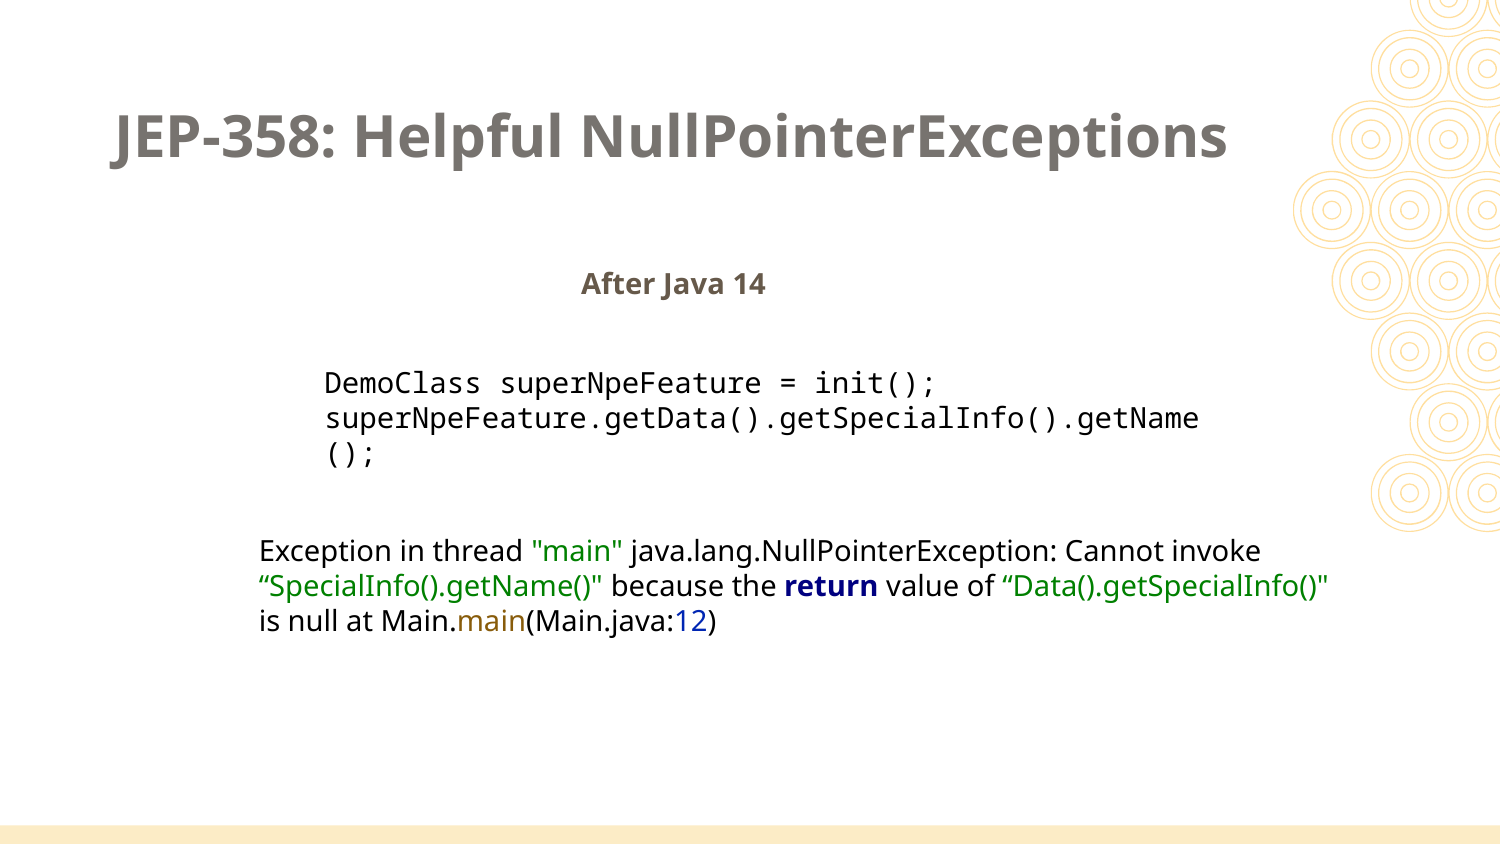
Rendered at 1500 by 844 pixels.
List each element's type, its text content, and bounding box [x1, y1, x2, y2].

text_box After Java 14 [566, 258, 782, 308]
text_box DemoClass superNpeFeature = init(); superNpeFeature.getData().getSpecialInfo().getName(); [309, 356, 1221, 477]
title JEP-358: Helpful NullPointerExceptions [99, 90, 1363, 178]
text_box Exception in thread "main" java.lang.NullPointerException: Cannot invoke “SpecialInfo().getName()" because the return value of “Data().getSpecialInfo()" is null at Main.main(Main.java:12) [243, 524, 1348, 645]
